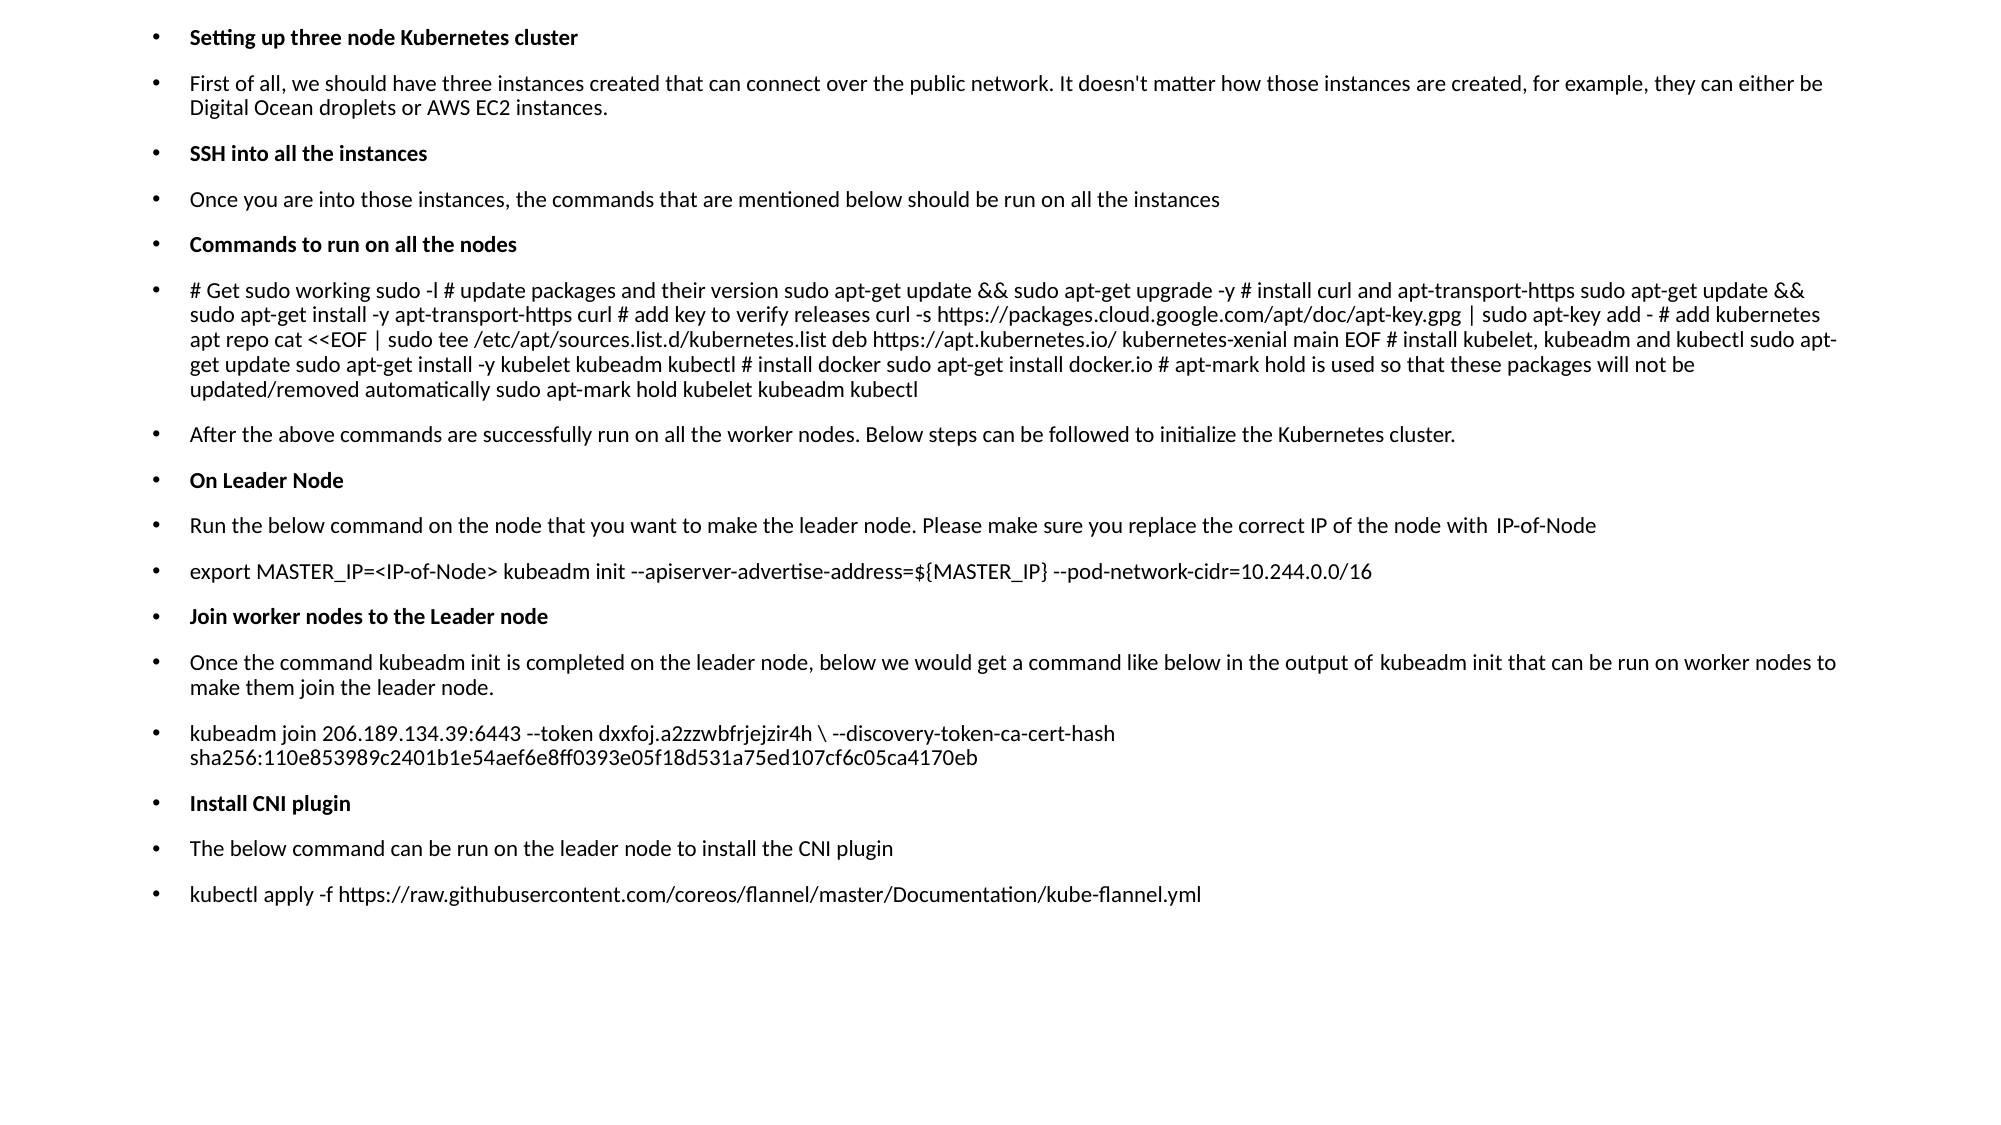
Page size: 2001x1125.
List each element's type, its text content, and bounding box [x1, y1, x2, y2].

list Setting up three node Kubernetes cluster First of all, we should have three instances created that can connect over the public network. It doesn't matter how those instances are created, for example, they can either be Digital Ocean droplets or AWS EC2 instances. SSH into all the instances Once you are into those instances, the commands that are mentioned below should be run on all the instances Commands to run on all the nodes # Get sudo working sudo -l # update packages and their version sudo apt-get update && sudo apt-get upgrade -y # install curl and apt-transport-https sudo apt-get update && sudo apt-get install -y apt-transport-https curl # add key to verify releases curl -s https://packages.cloud.google.com/apt/doc/apt-key.gpg | sudo apt-key add - # add kubernetes apt repo cat <<EOF | sudo tee /etc/apt/sources.list.d/kubernetes.list deb https://apt.kubernetes.io/ kubernetes-xenial main EOF # install kubelet, kubeadm and kubectl sudo apt-get update sudo apt-get install -y kubelet kubeadm kubectl # install docker sudo apt-get install docker.io # apt-mark hold is used so that these packages will not be updated/removed automatically sudo apt-mark hold kubelet kubeadm kubectl After the above commands are successfully run on all the worker nodes. Below steps can be followed to initialize the Kubernetes cluster. On Leader Node Run the below command on the node that you want to make the leader node. Please make sure you replace the correct IP of the node with IP-of-Node export MASTER_IP=<IP-of-Node> kubeadm init --apiserver-advertise-address=${MASTER_IP} --pod-network-cidr=10.244.0.0/16 Join worker nodes to the Leader node Once the command kubeadm init is completed on the leader node, below we would get a command like below in the output of kubeadm init that can be run on worker nodes to make them join the leader node. kubeadm join 206.189.134.39:6443 --token dxxfoj.a2zzwbfrjejzir4h \ --discovery-token-ca-cert-hash sha256:110e853989c2401b1e54aef6e8ff0393e05f18d531a75ed107cf6c05ca4170eb Install CNI plugin The below command can be run on the leader node to install the CNI plugin kubectl apply -f https://raw.githubusercontent.com/coreos/flannel/master/Documentation/kube-flannel.yml [137, 18, 1863, 1125]
